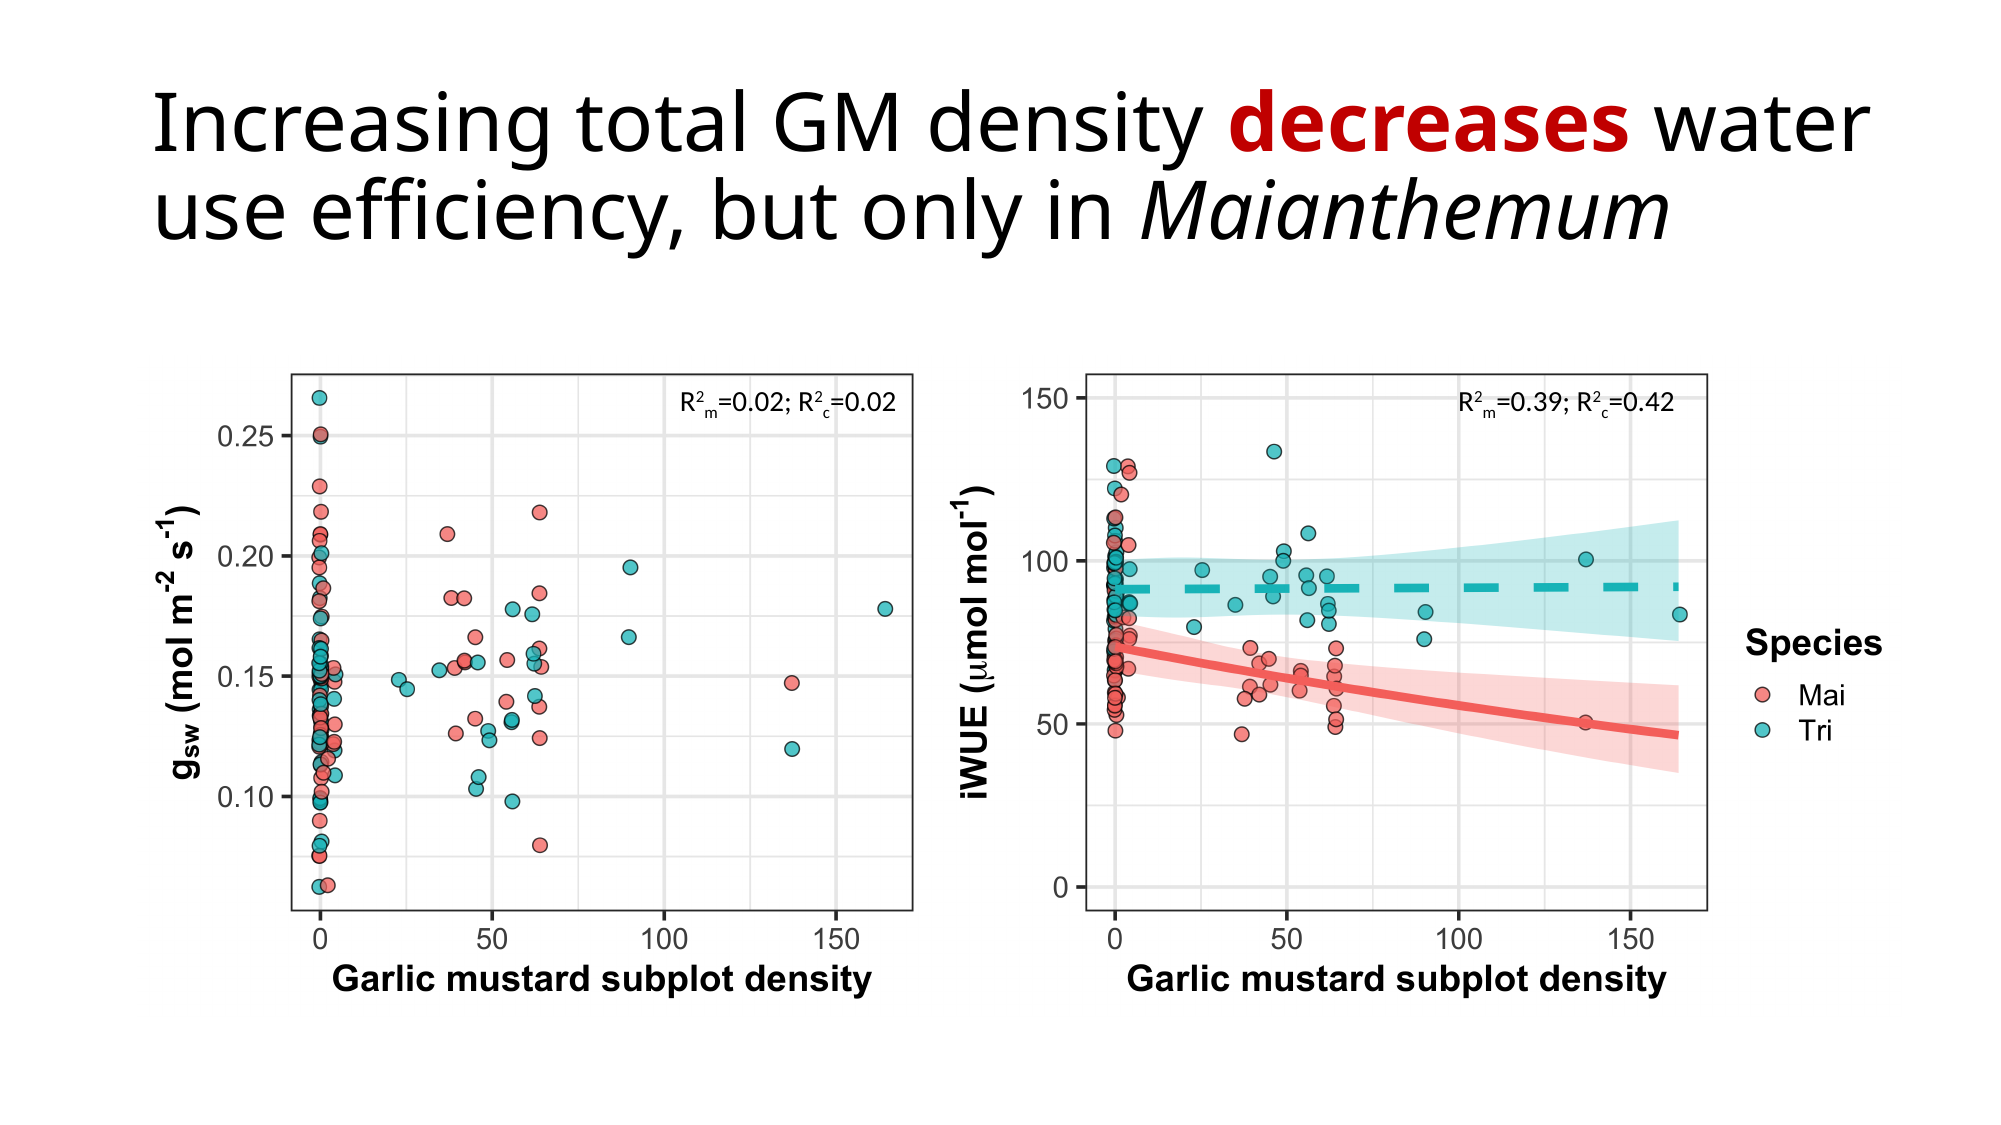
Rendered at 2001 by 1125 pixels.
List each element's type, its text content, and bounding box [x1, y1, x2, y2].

title Increasing total GM density decreases water use efficiency, but only in Maianthemum [137, 59, 1902, 278]
picture [137, 355, 1902, 1017]
